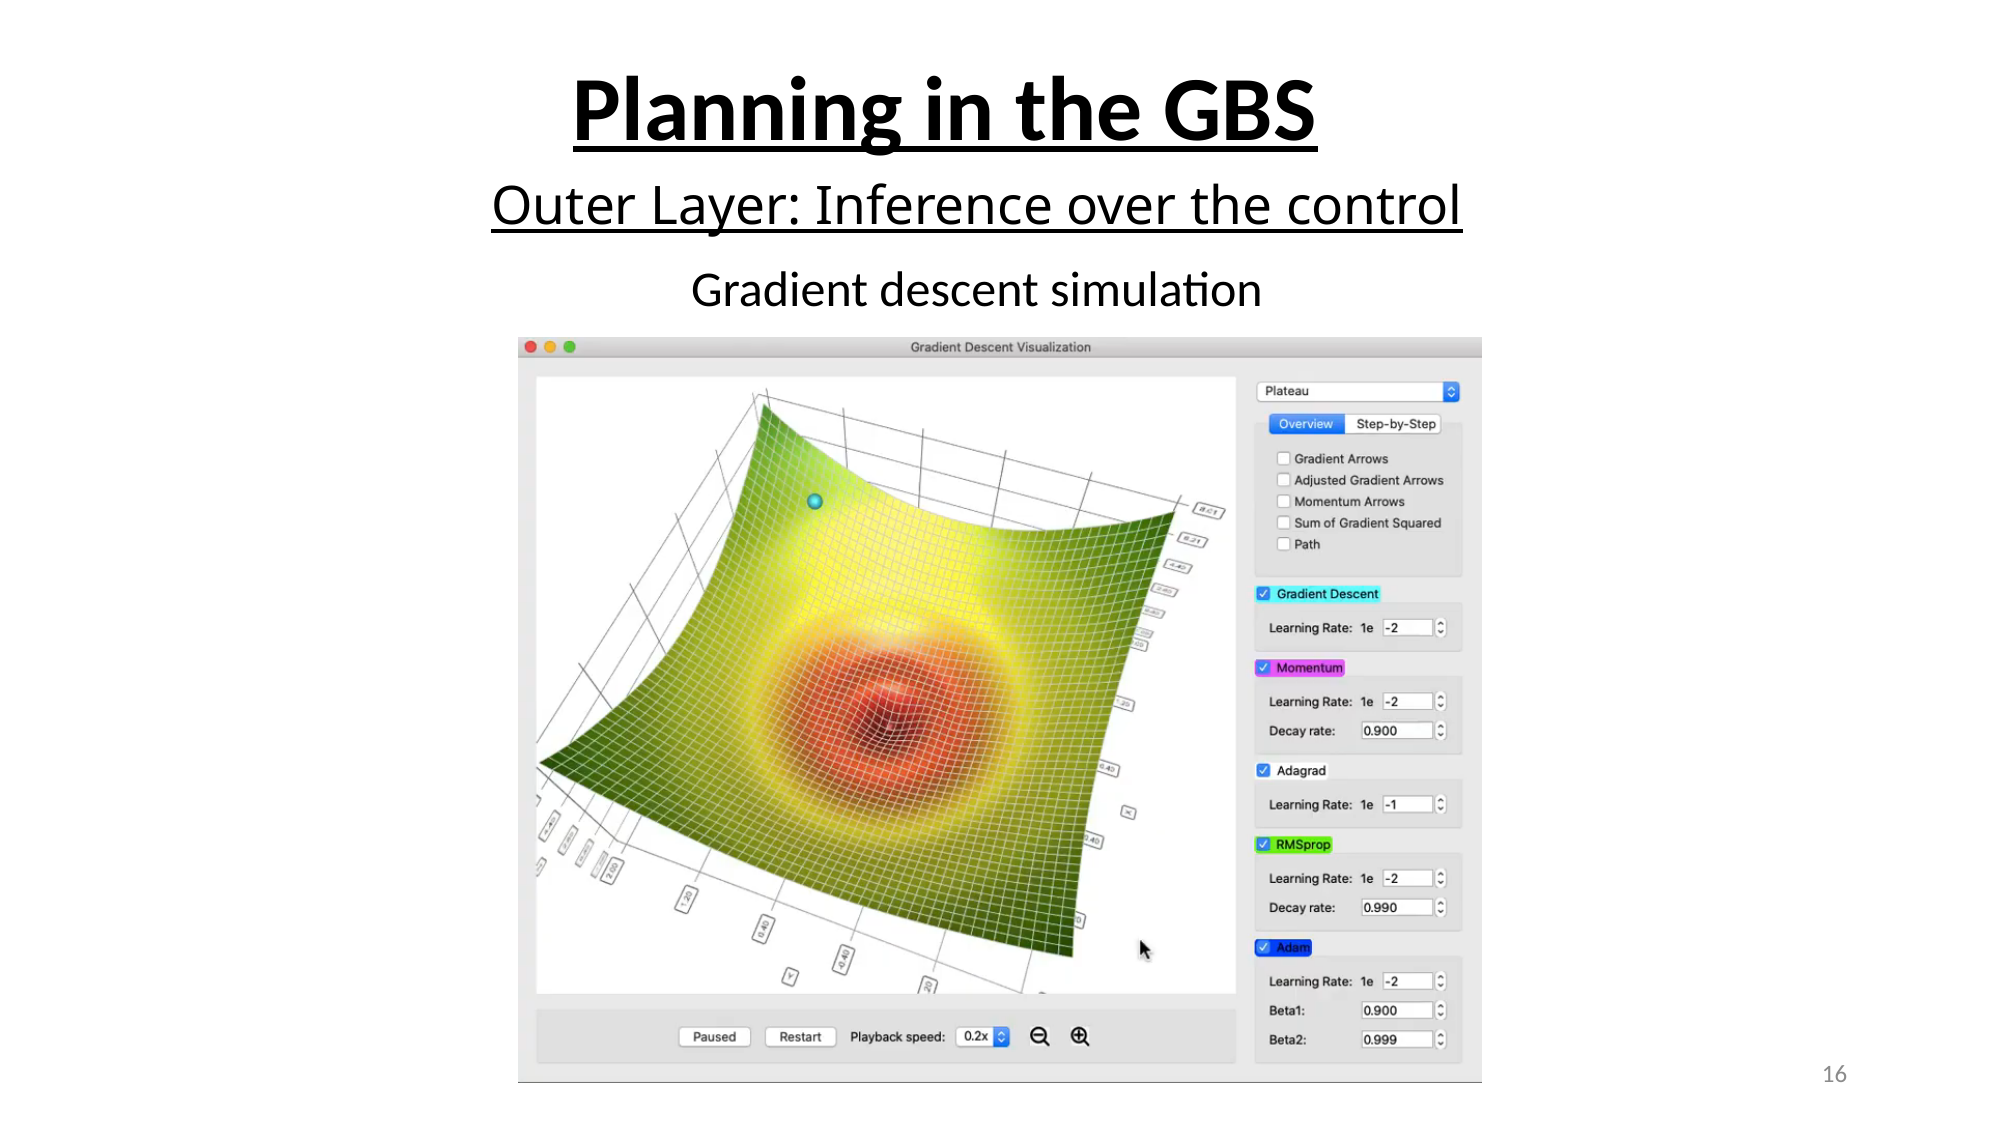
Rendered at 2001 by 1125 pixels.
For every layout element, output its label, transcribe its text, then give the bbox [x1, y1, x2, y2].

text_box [517, 336, 1483, 1084]
title Outer Layer: Inference over the control [476, 166, 1478, 255]
text_box Planning in the GBS [272, 41, 1618, 166]
list Gradient descent simulation [114, 255, 1840, 979]
slide_number 16 [1412, 1042, 1863, 1103]
